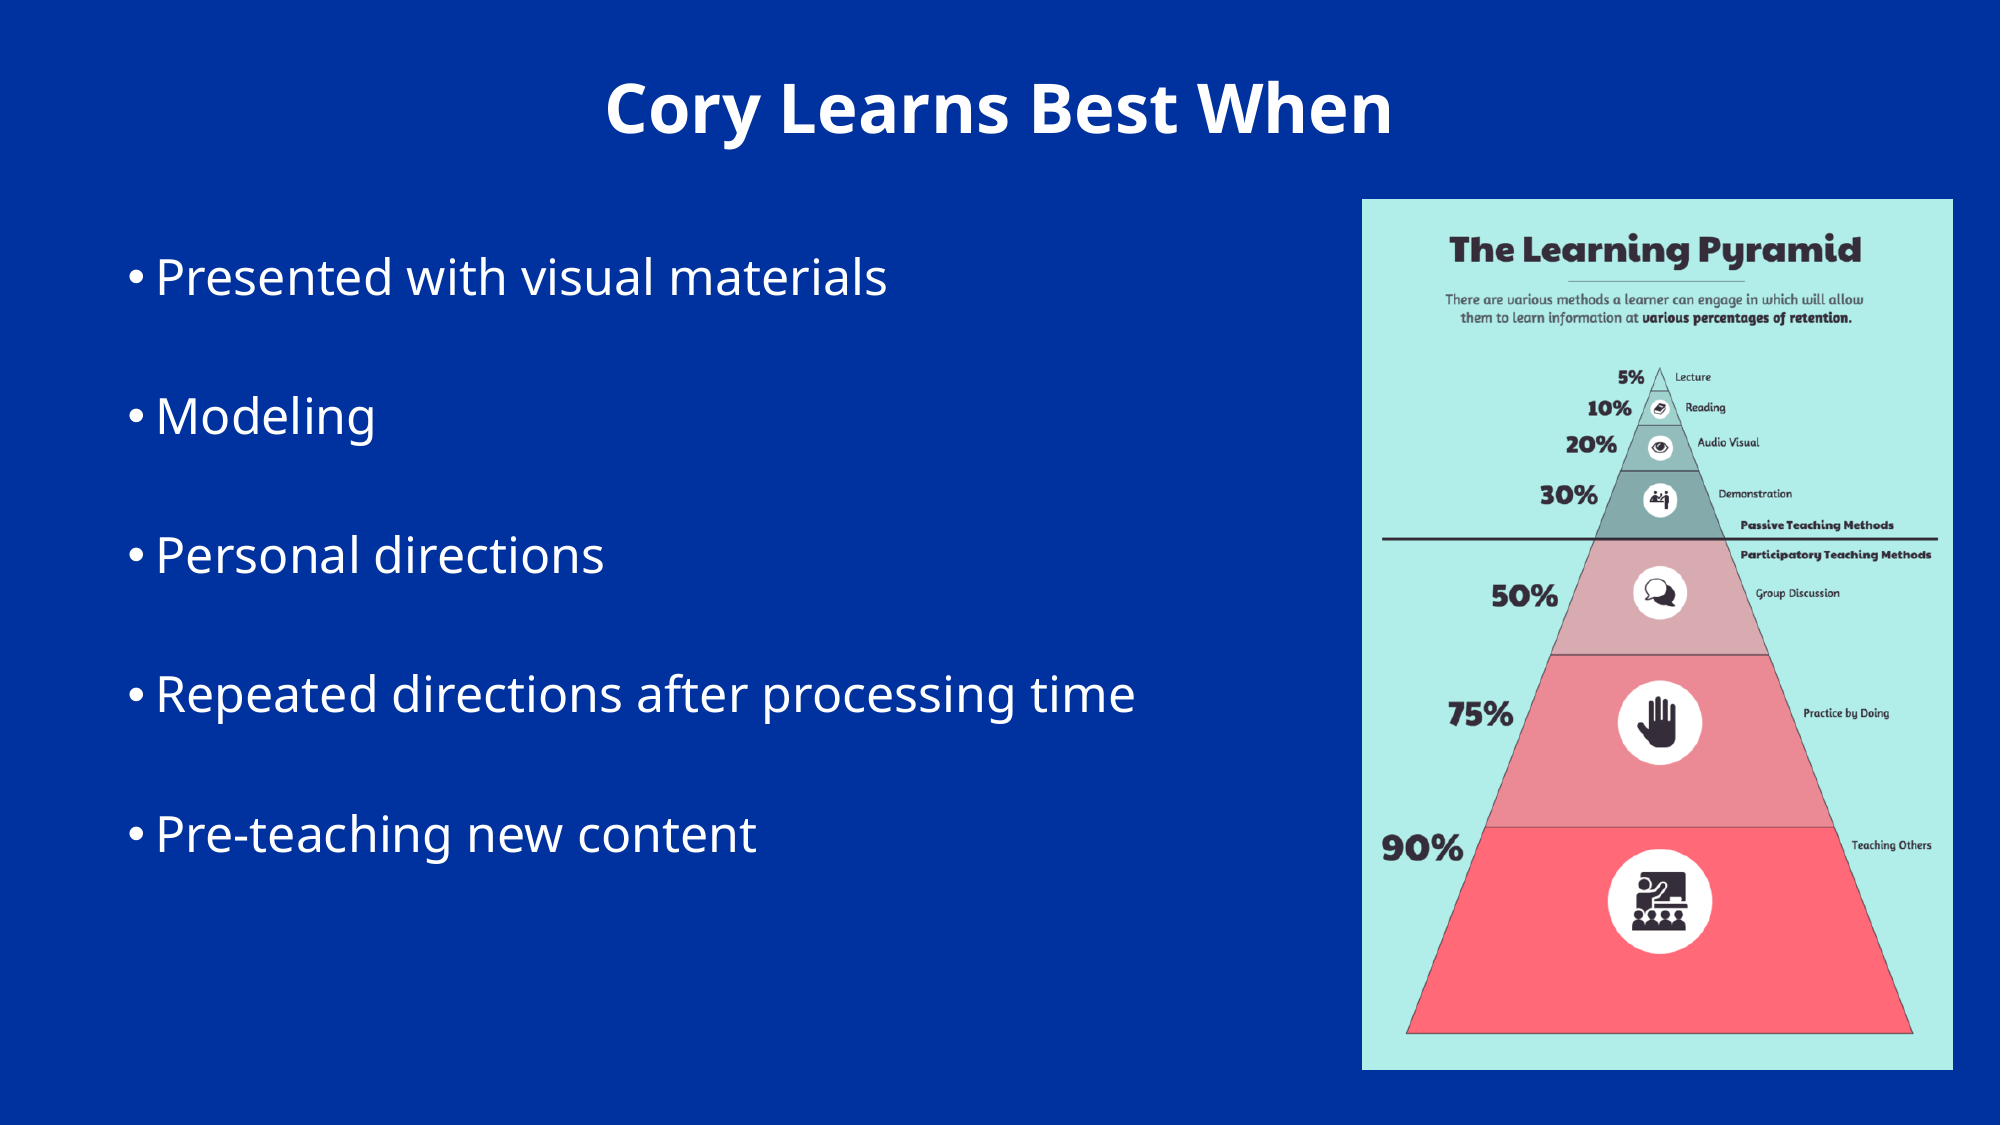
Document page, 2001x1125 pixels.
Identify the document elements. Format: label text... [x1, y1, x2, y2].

picture [1362, 199, 1953, 1070]
title Cory Learns Best When [137, 59, 1863, 163]
list Presented with visual materials Modeling Personal directions Repeated directions after processing time Pre-teaching new content [112, 244, 2000, 1120]
